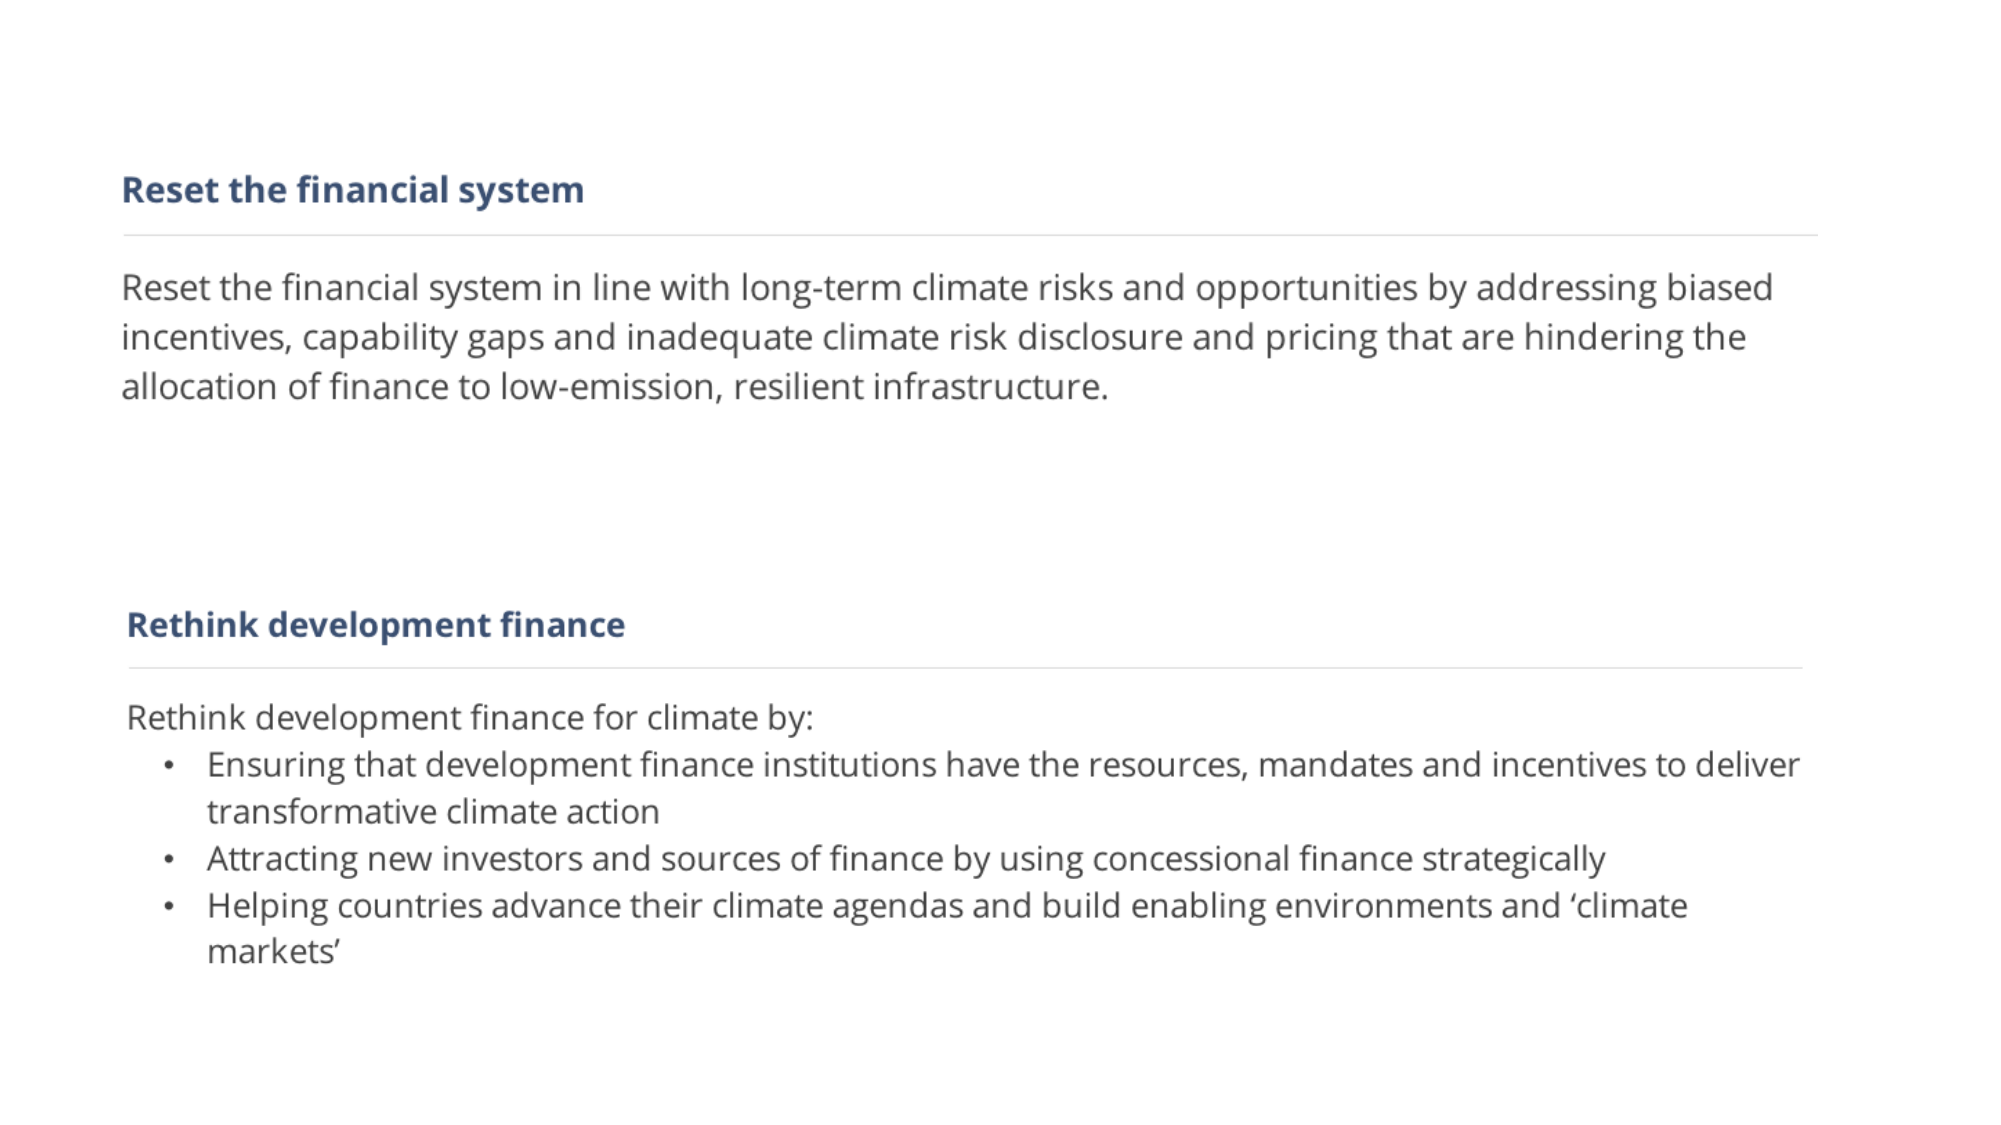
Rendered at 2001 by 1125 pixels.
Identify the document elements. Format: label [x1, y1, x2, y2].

picture [114, 159, 1818, 427]
picture [114, 597, 1818, 991]
